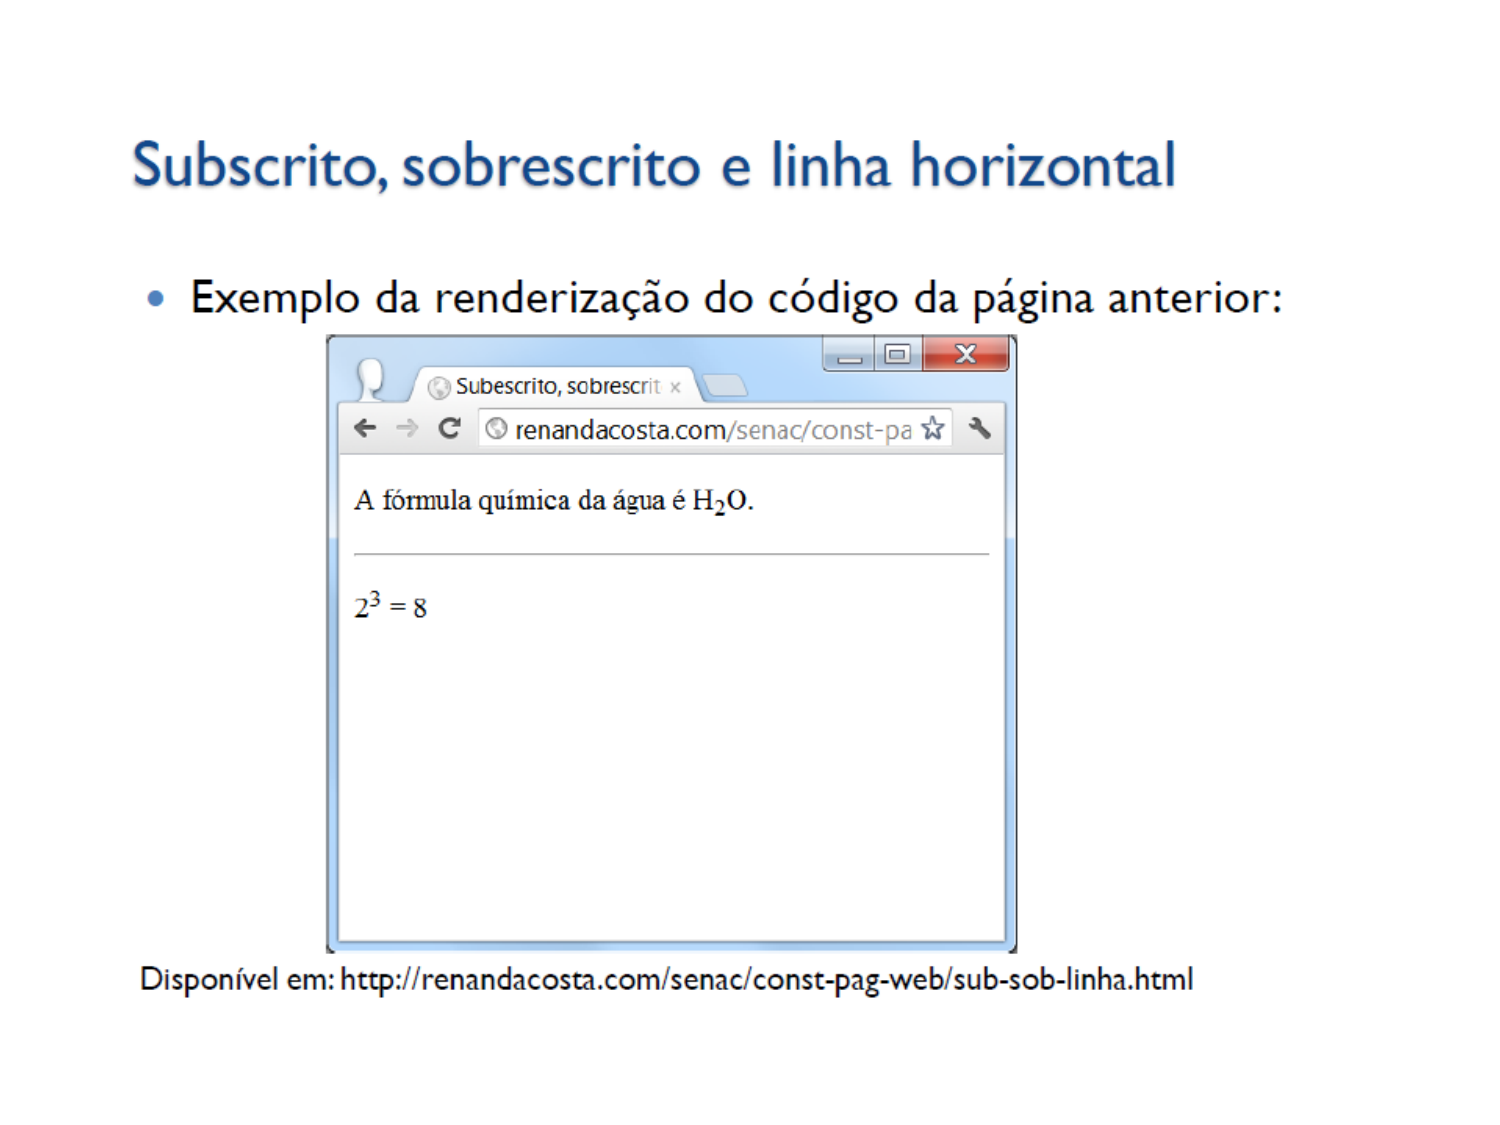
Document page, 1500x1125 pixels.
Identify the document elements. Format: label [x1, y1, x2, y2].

picture [76, 89, 1293, 1016]
